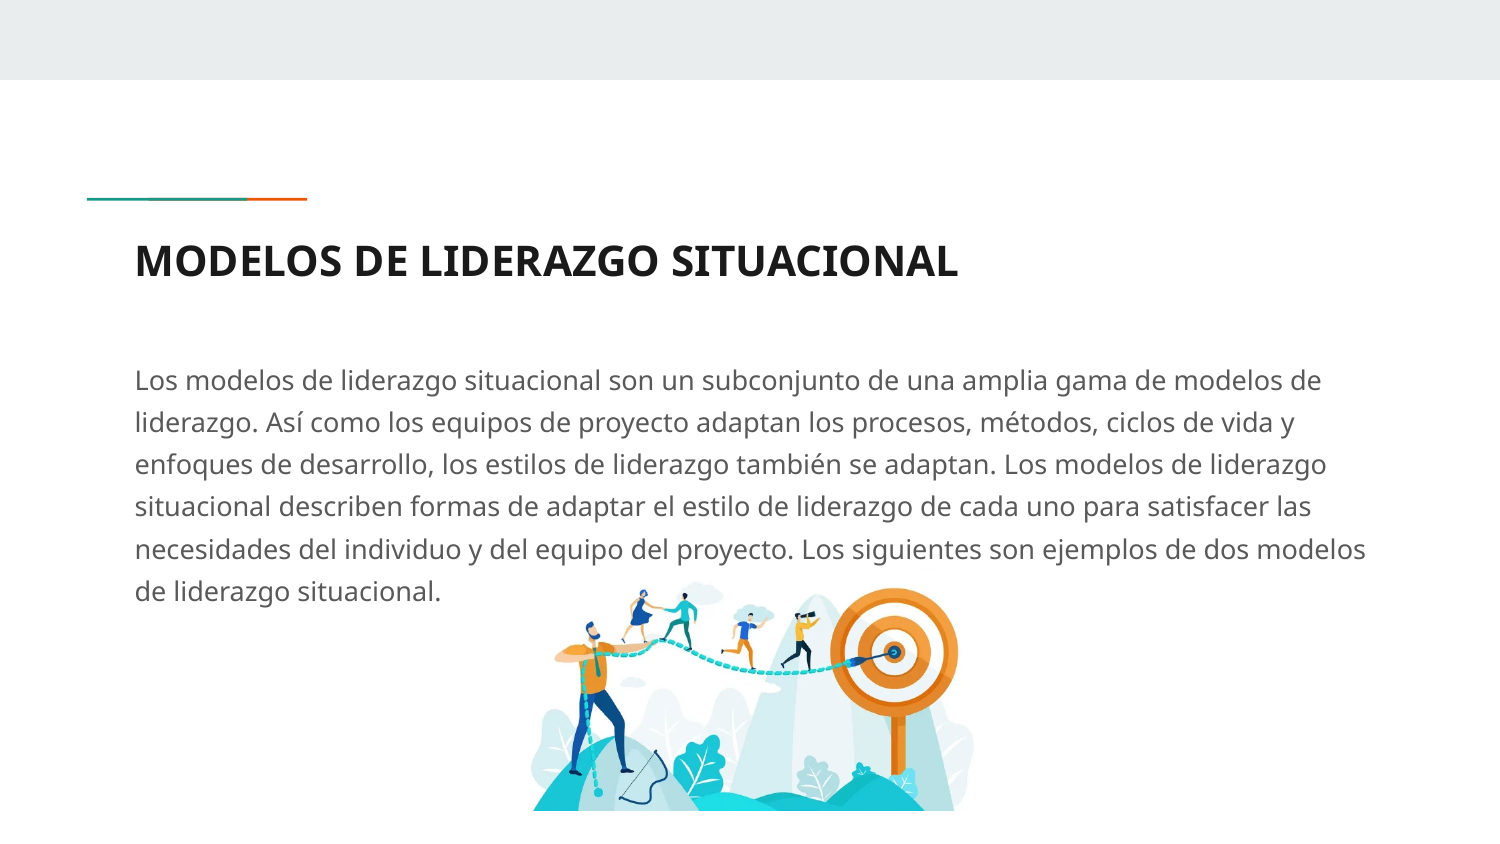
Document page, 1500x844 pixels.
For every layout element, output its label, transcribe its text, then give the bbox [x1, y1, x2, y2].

picture [516, 566, 985, 811]
list Los modelos de liderazgo situacional son un subconjunto de una amplia gama de modelos de liderazgo. Así como los equipos de proyecto adaptan los procesos, métodos, ciclos de vida y enfoques de desarrollo, los estilos de liderazgo también se adaptan. Los modelos de liderazgo situacional describen formas de adaptar el estilo de liderazgo de cada uno para satisfacer las necesidades del individuo y del equipo del proyecto. Los siguientes son ejemplos de dos modelos de liderazgo situacional. [119, 341, 1381, 712]
title MODELOS DE LIDERAZGO SITUACIONAL [119, 216, 1381, 305]
